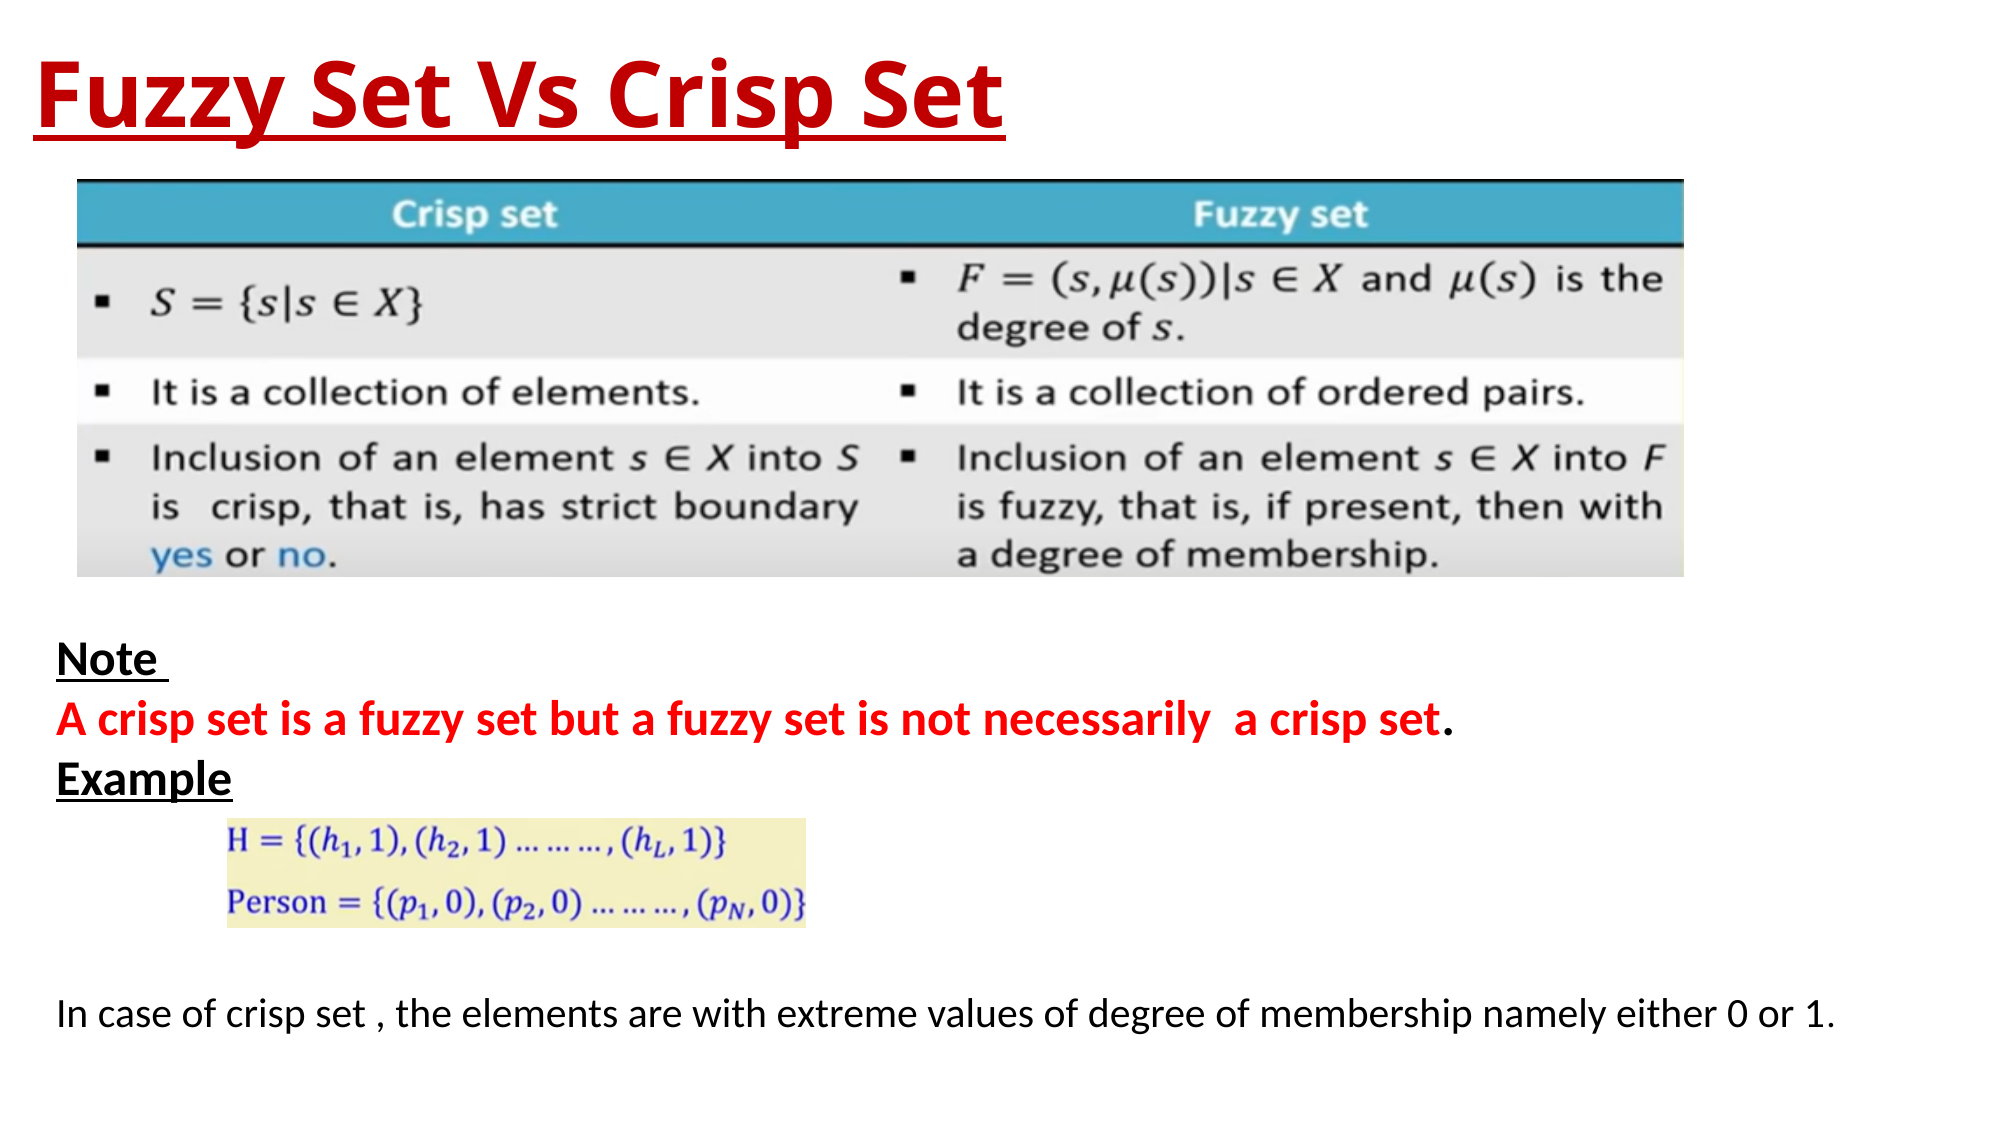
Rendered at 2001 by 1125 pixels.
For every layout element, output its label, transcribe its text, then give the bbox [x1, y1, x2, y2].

text_box Note A crisp set is a fuzzy set but a fuzzy set is not necessarily a crisp set. Example In case of crisp set , the elements are with extreme values of degree of membership namely either 0 or 1. [41, 618, 1944, 1089]
picture [77, 179, 1684, 578]
title Fuzzy Set Vs Crisp Set [18, 29, 1744, 167]
picture [227, 818, 806, 928]
